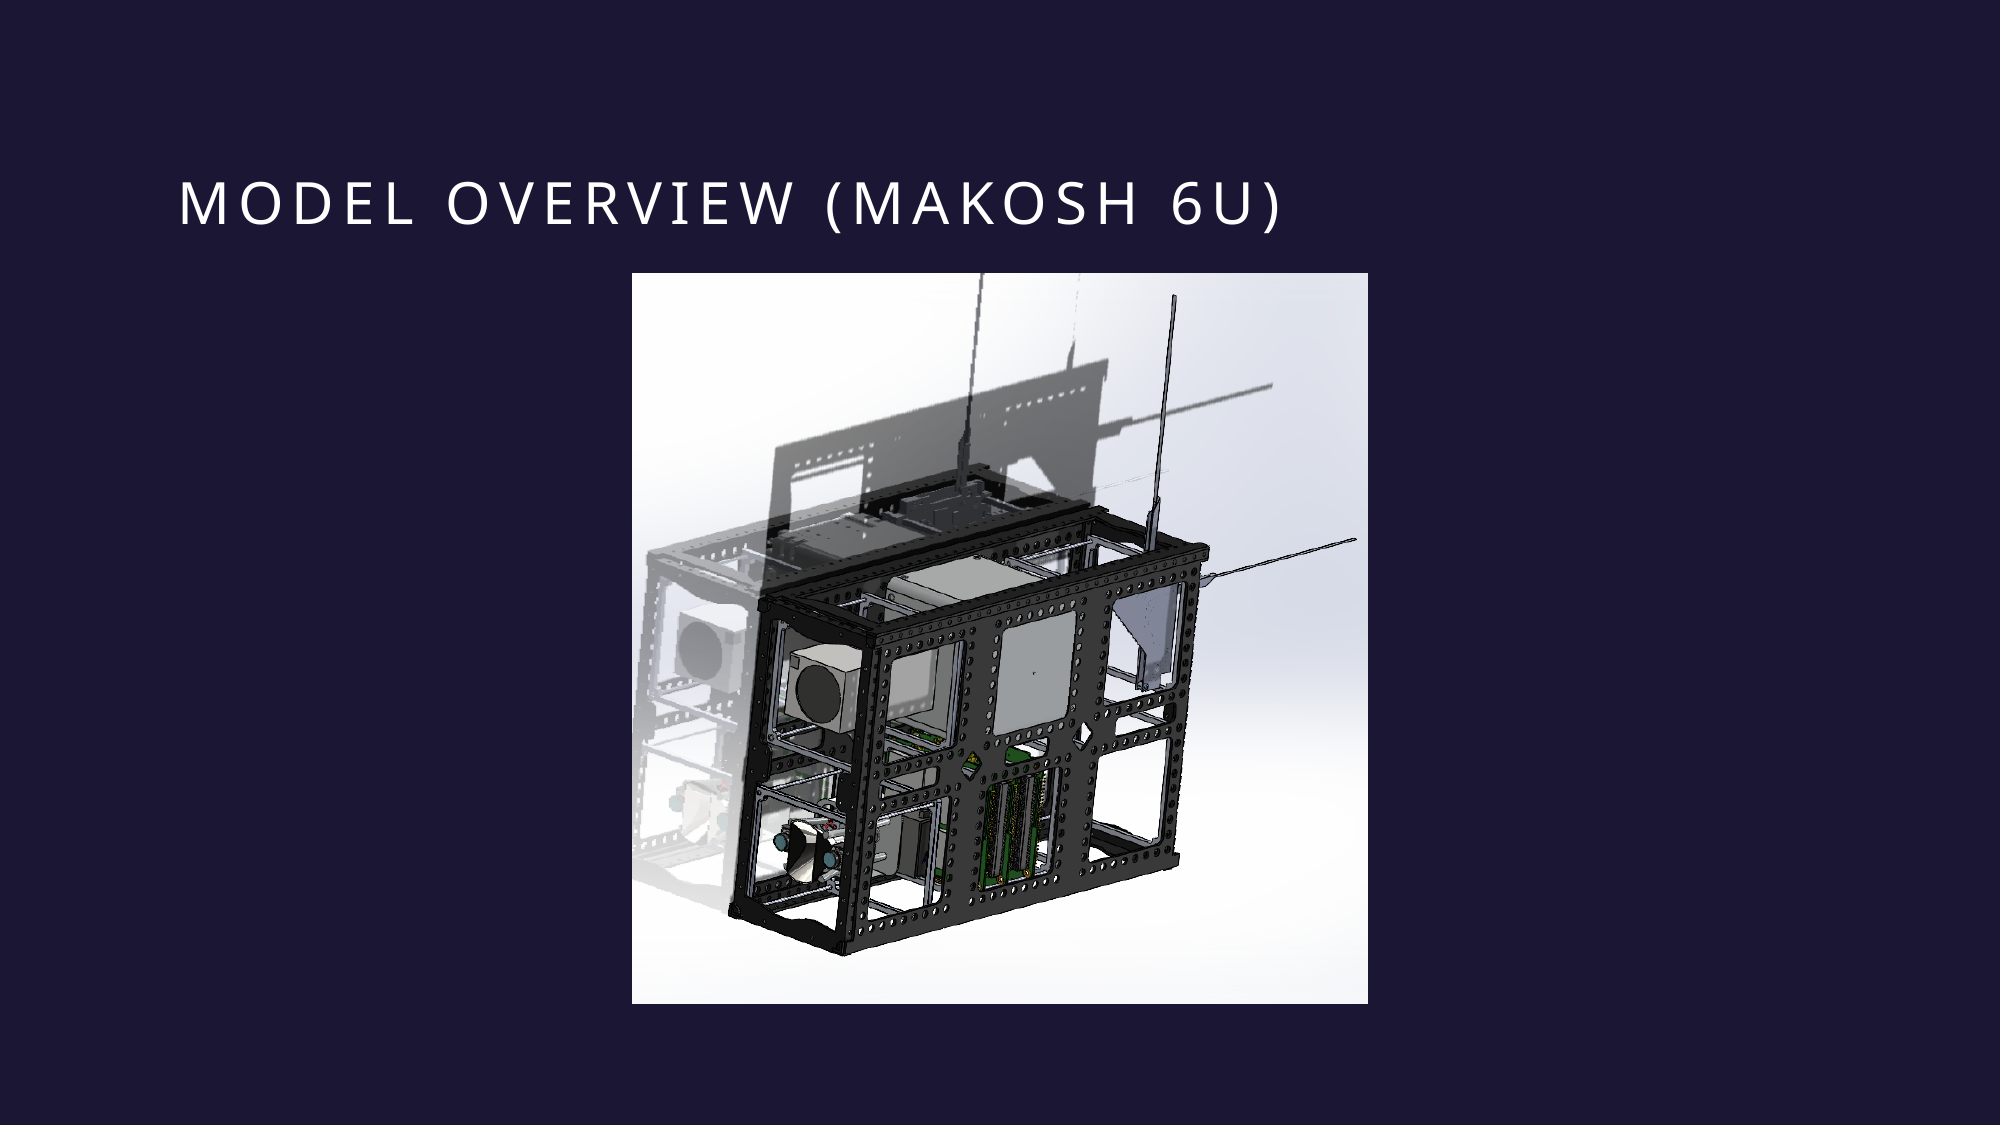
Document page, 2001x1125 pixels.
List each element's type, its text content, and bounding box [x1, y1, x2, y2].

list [632, 273, 1368, 1004]
title Model Overview (Makosh 6u) [177, 165, 1822, 274]
